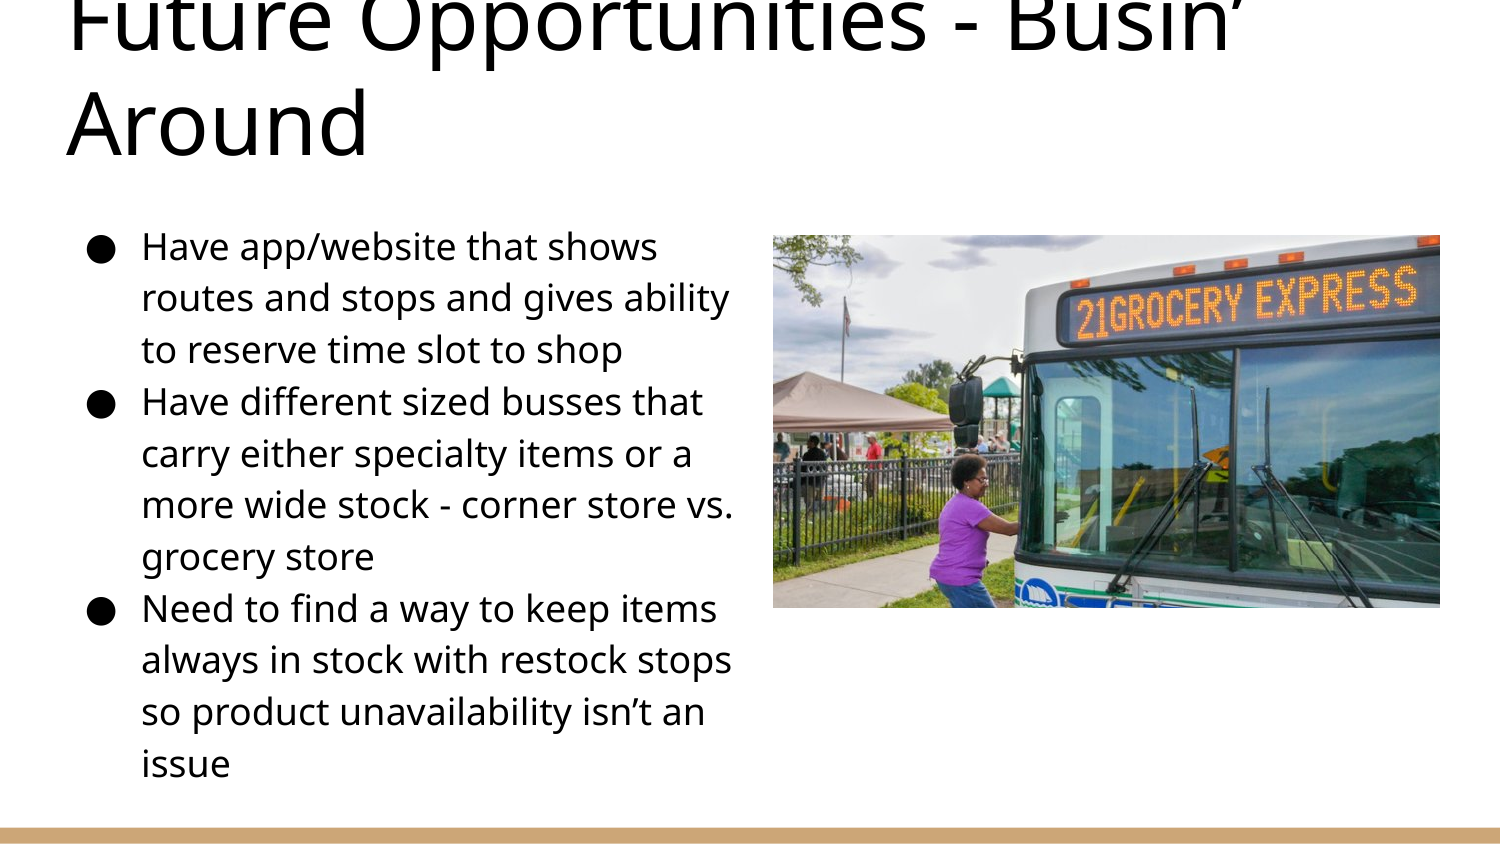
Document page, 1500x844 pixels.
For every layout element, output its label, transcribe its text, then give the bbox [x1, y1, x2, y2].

picture [773, 235, 1441, 609]
list Have app/website that shows routes and stops and gives ability to reserve time slot to shop Have different sized busses that carry either specialty items or a more wide stock - corner store vs. grocery store Need to find a way to keep items always in stock with restock stops so product unavailability isn’t an issue [51, 200, 784, 752]
title Future Opportunities - Busin’ Around [51, 51, 1449, 189]
